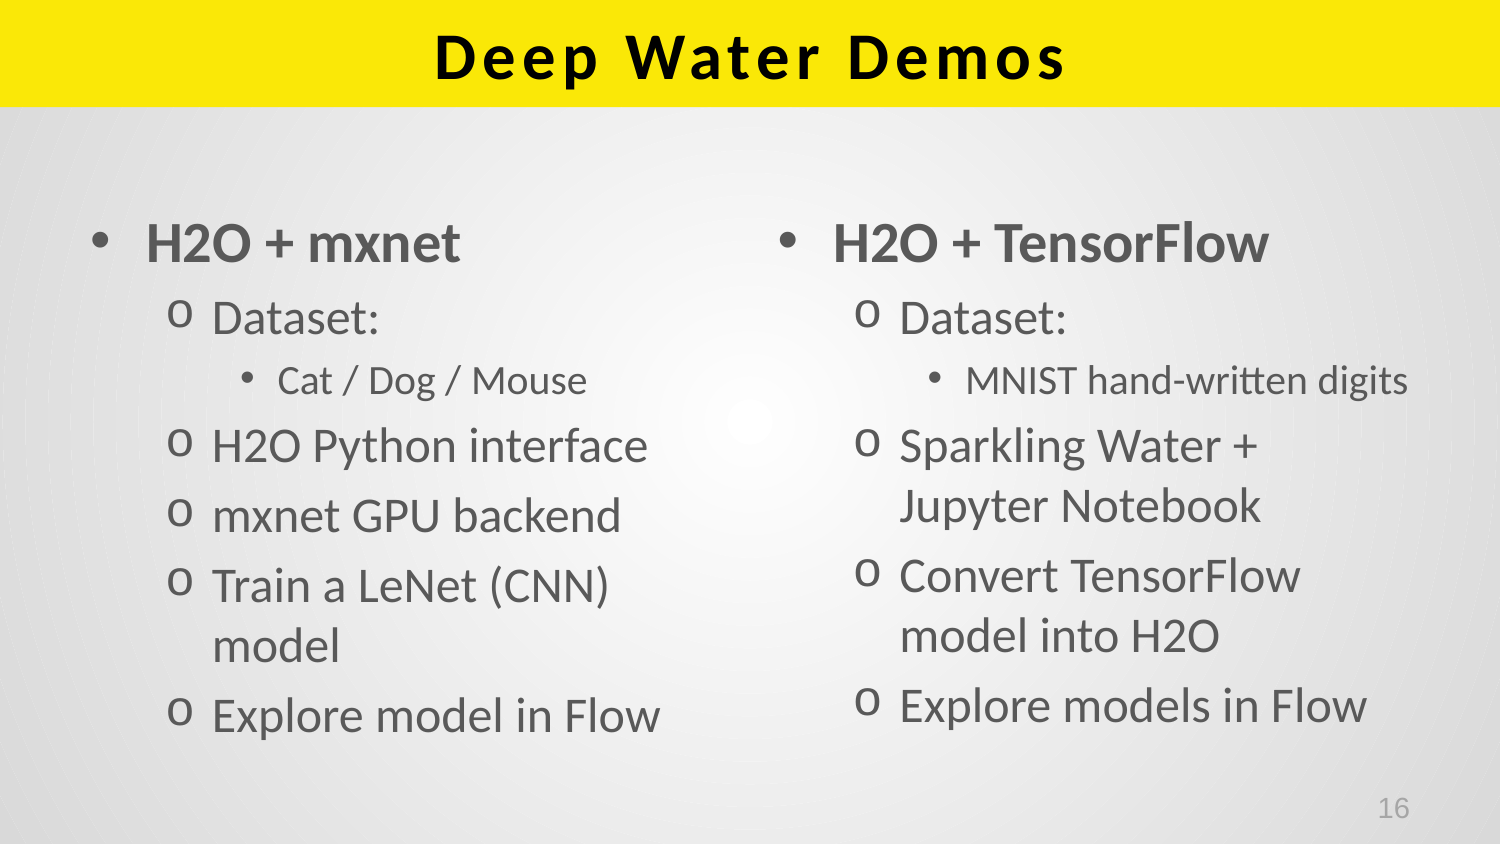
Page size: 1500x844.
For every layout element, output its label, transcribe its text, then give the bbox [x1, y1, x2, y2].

slide_number 16 [1074, 782, 1425, 827]
list H2O + TensorFlow Dataset: MNIST hand-written digits Sparkling Water + Jupyter Notebook Convert TensorFlow model into H2O Explore models in Flow [762, 196, 1425, 754]
list H2O + mxnet Dataset: Cat / Dog / Mouse H2O Python interface mxnet GPU backend Train a LeNet (CNN) model Explore model in Flow [75, 196, 738, 754]
title Deep Water Demos [75, 0, 1425, 108]
